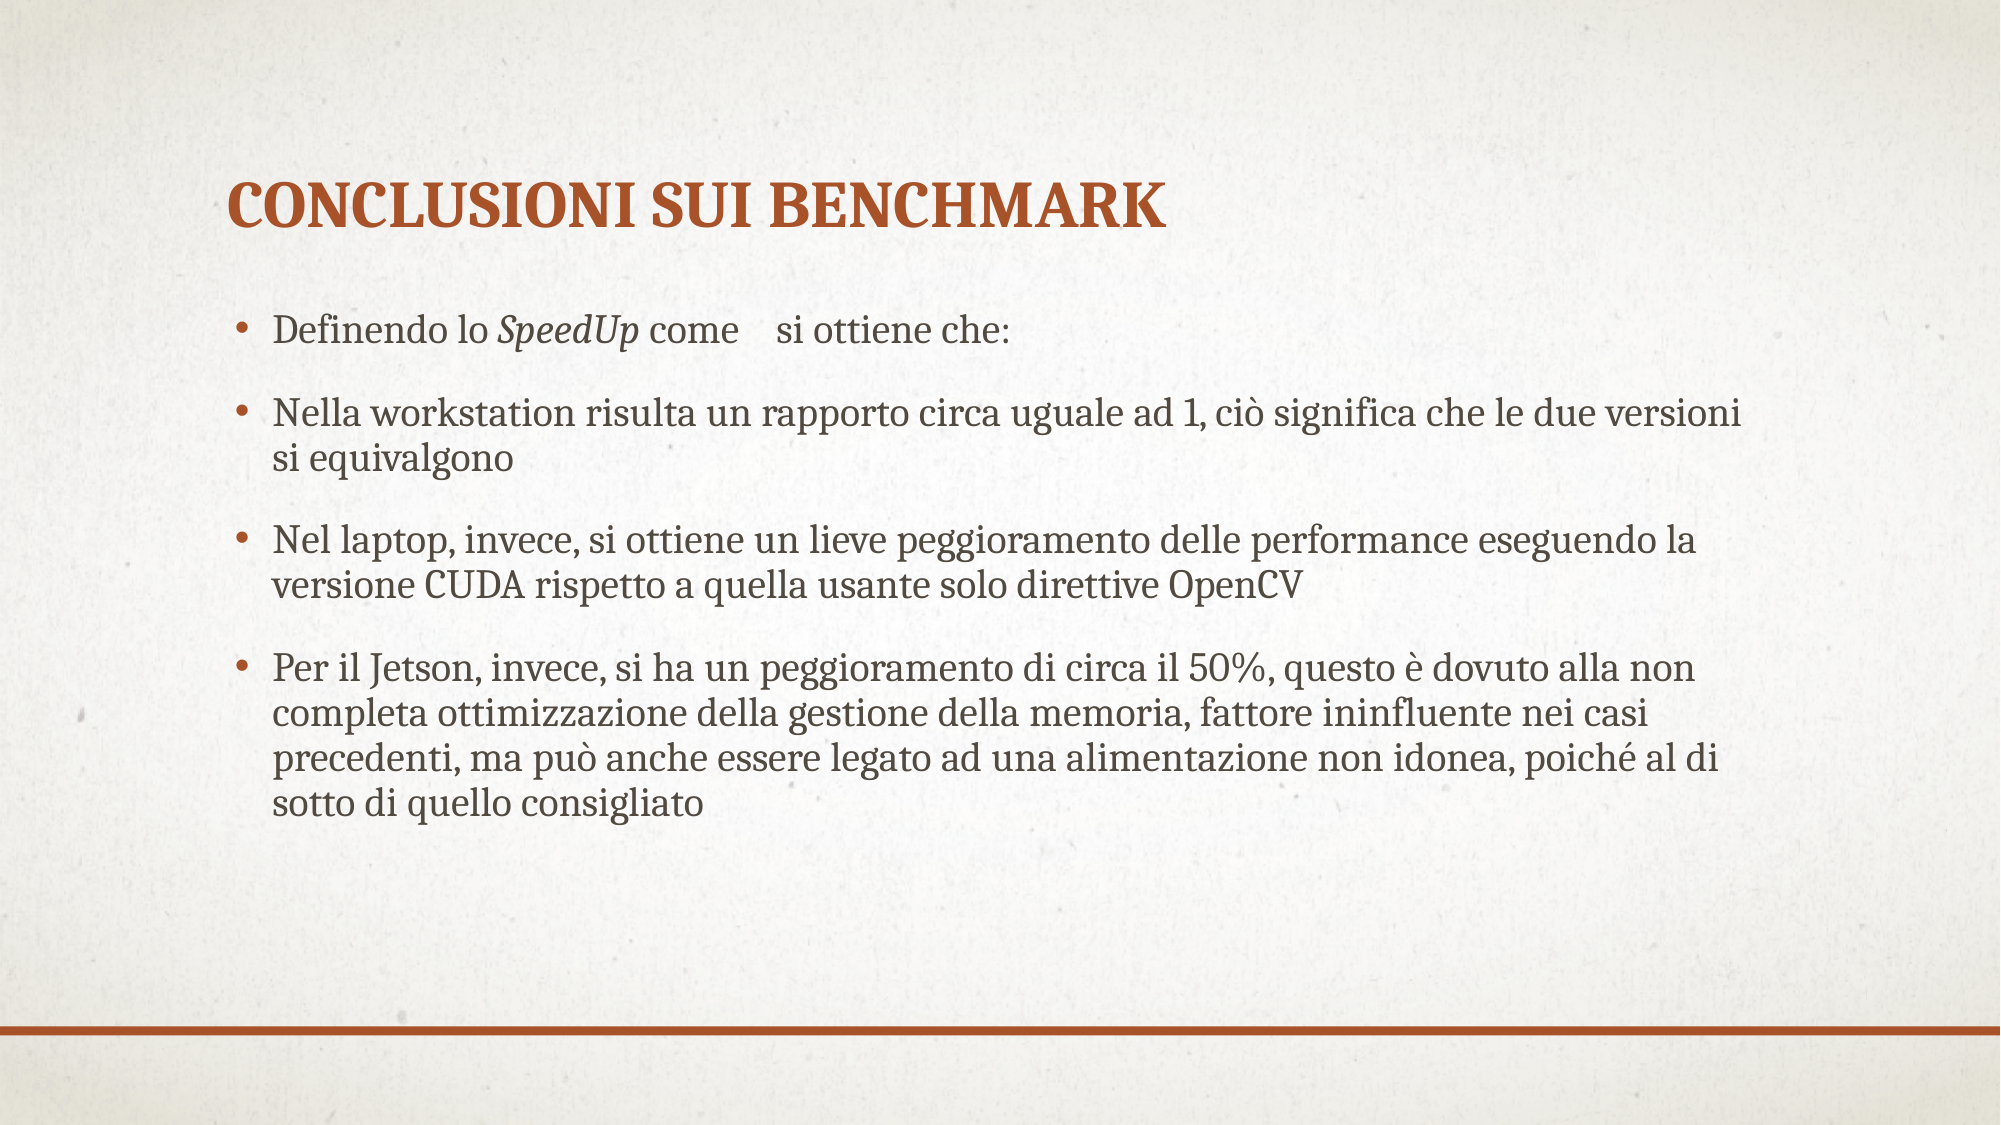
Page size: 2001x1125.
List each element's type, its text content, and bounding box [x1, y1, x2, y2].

picture [0, 0, 2001, 1125]
title Conclusioni sui benchmark [212, 62, 1788, 250]
